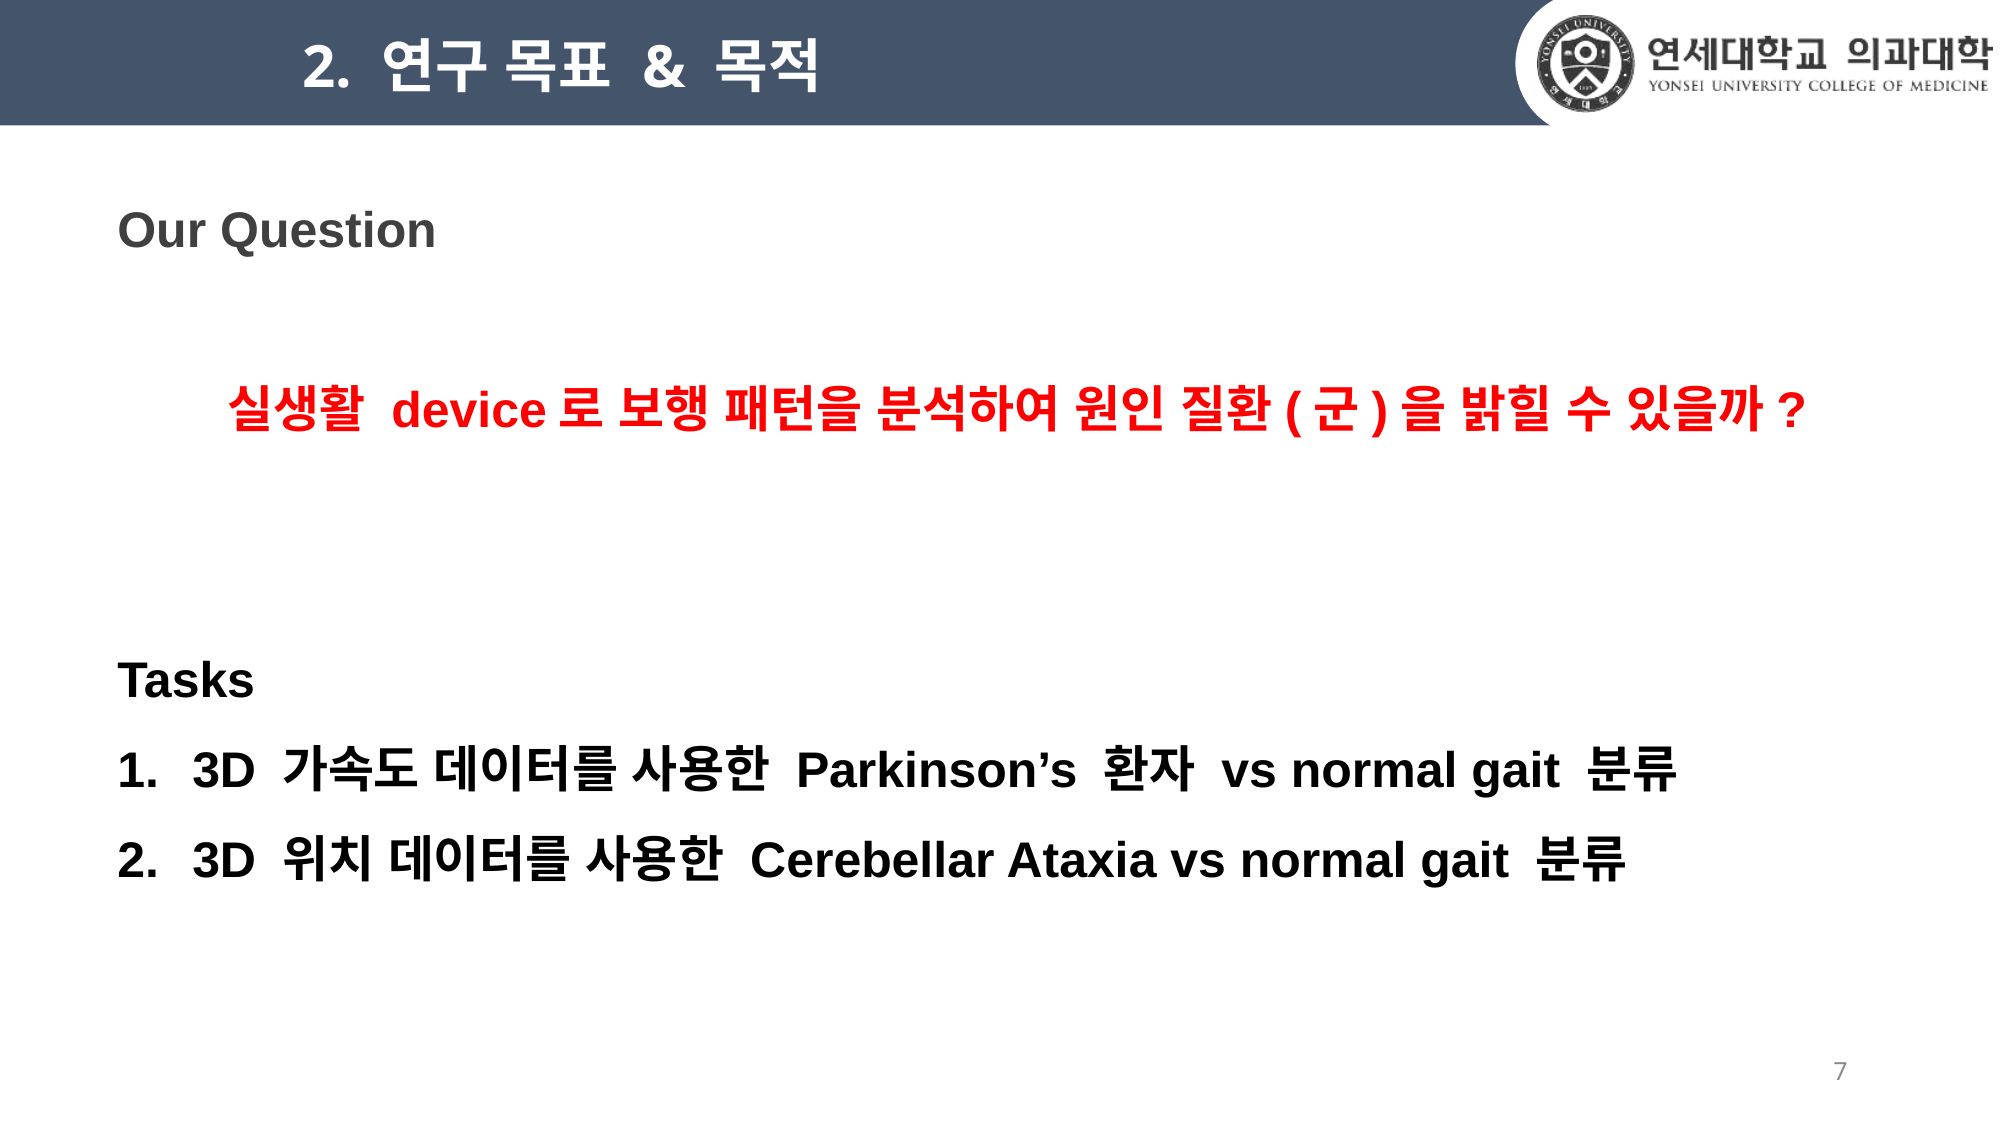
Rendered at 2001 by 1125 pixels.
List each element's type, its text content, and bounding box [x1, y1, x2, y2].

text_box [1515, 0, 1641, 136]
picture [1537, 14, 1993, 113]
text_box 2. 연구 목표 & 목적 [287, 2, 1549, 126]
slide_number 7 [1412, 1042, 1863, 1103]
text_box Our Question 실생활 device로 보행 패턴을 분석하여 원인 질환(군)을 밝힐 수 있을까? Tasks 3D 가속도 데이터를 사용한 Parkinson’s 환자 vs normal gait 분류 3D 위치 데이터를 사용한 Cerebellar Ataxia vs normal gait 분류 [102, 160, 1932, 986]
text_box [0, 0, 1551, 126]
